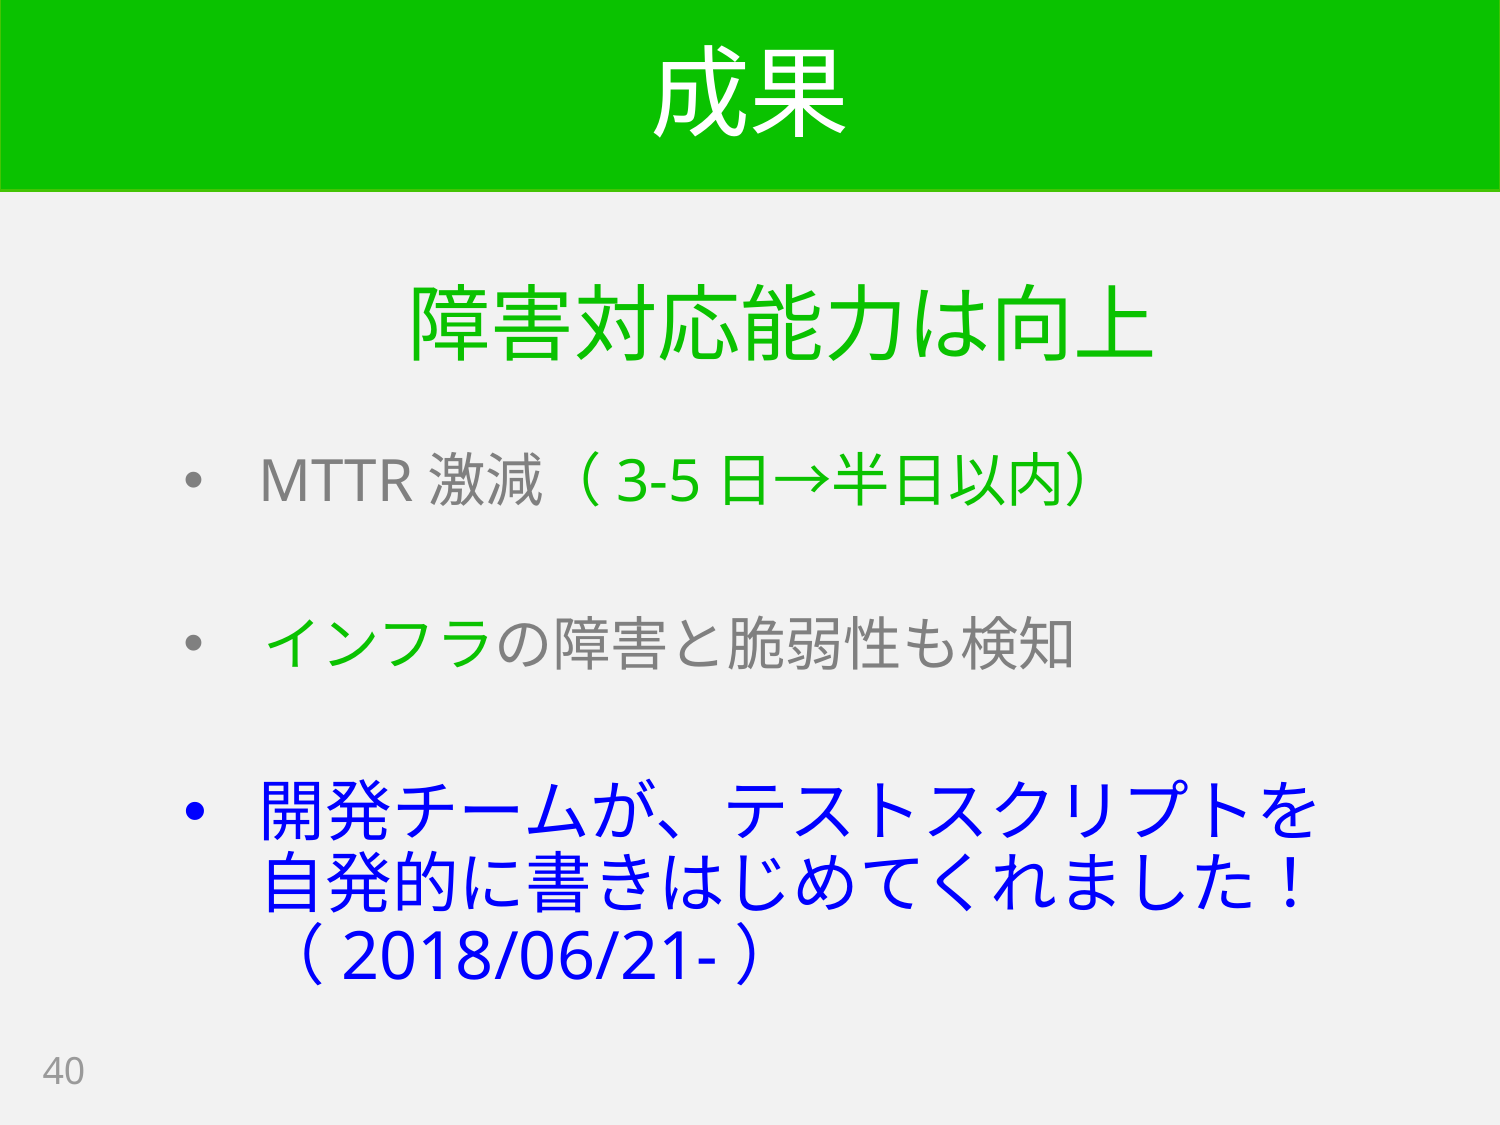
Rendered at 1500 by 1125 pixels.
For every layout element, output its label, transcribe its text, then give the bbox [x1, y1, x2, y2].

slide_number 40 [27, 1042, 146, 1102]
title 成果 [0, 53, 1500, 140]
list 障害対応能力は向上 MTTR激減（3-5日→半日以内） インフラの障害と脆弱性も検知 開発チームが、テストスクリプトを 自発的に書きはじめてくれました！ （2018/06/21-） [103, 277, 1397, 1000]
